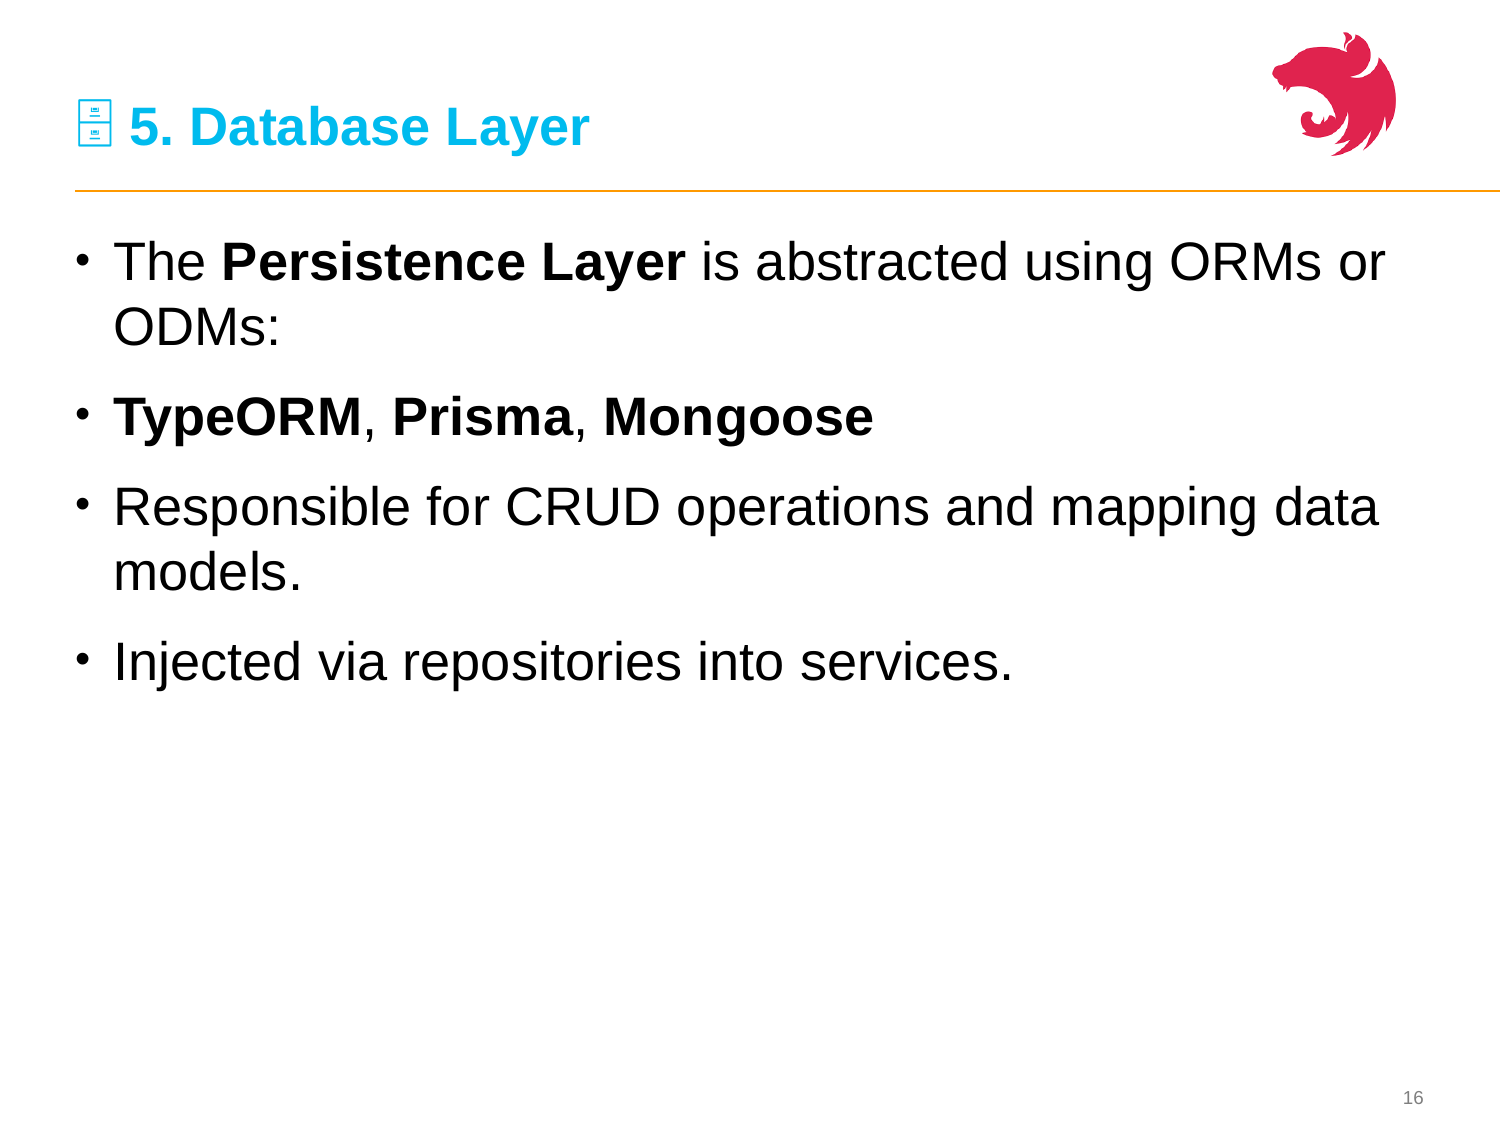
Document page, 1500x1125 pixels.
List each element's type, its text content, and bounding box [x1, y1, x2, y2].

list The Persistence Layer is abstracted using ORMs or ODMs: TypeORM, Prisma, Mongoose Responsible for CRUD operations and mapping data models. Injected via repositories into services. [75, 226, 1425, 1053]
title 🗄️ 5. Database Layer [75, 27, 1422, 157]
